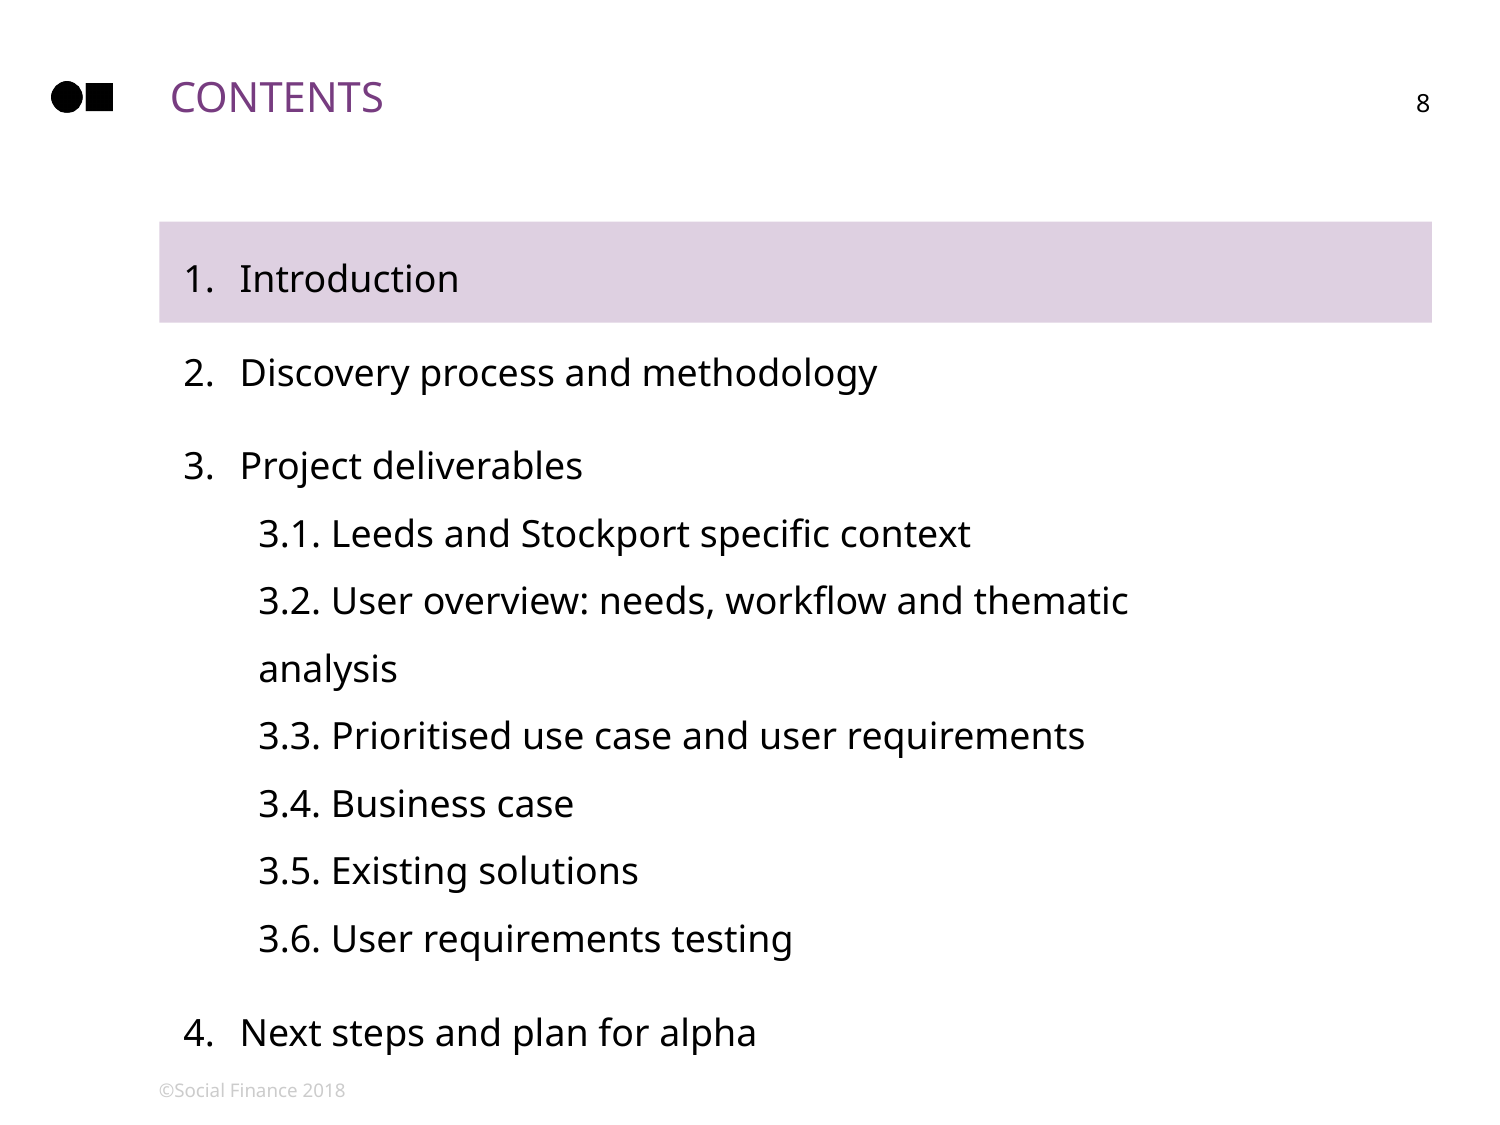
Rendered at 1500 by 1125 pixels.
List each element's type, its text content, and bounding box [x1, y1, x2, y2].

text_box [157, 220, 1434, 325]
slide_number 8 [1388, 87, 1431, 148]
text_box Introduction Discovery process and methodology Project deliverables 3.1. Leeds and Stockport specific context 3.2. User overview: needs, workflow and thematic analysis 3.3. Prioritised use case and user requirements 3.4. Business case 3.5. Existing solutions 3.6. User requirements testing Next steps and plan for alpha [183, 232, 1231, 1054]
picture [51, 81, 113, 113]
title CONTENTS [159, 70, 1357, 183]
